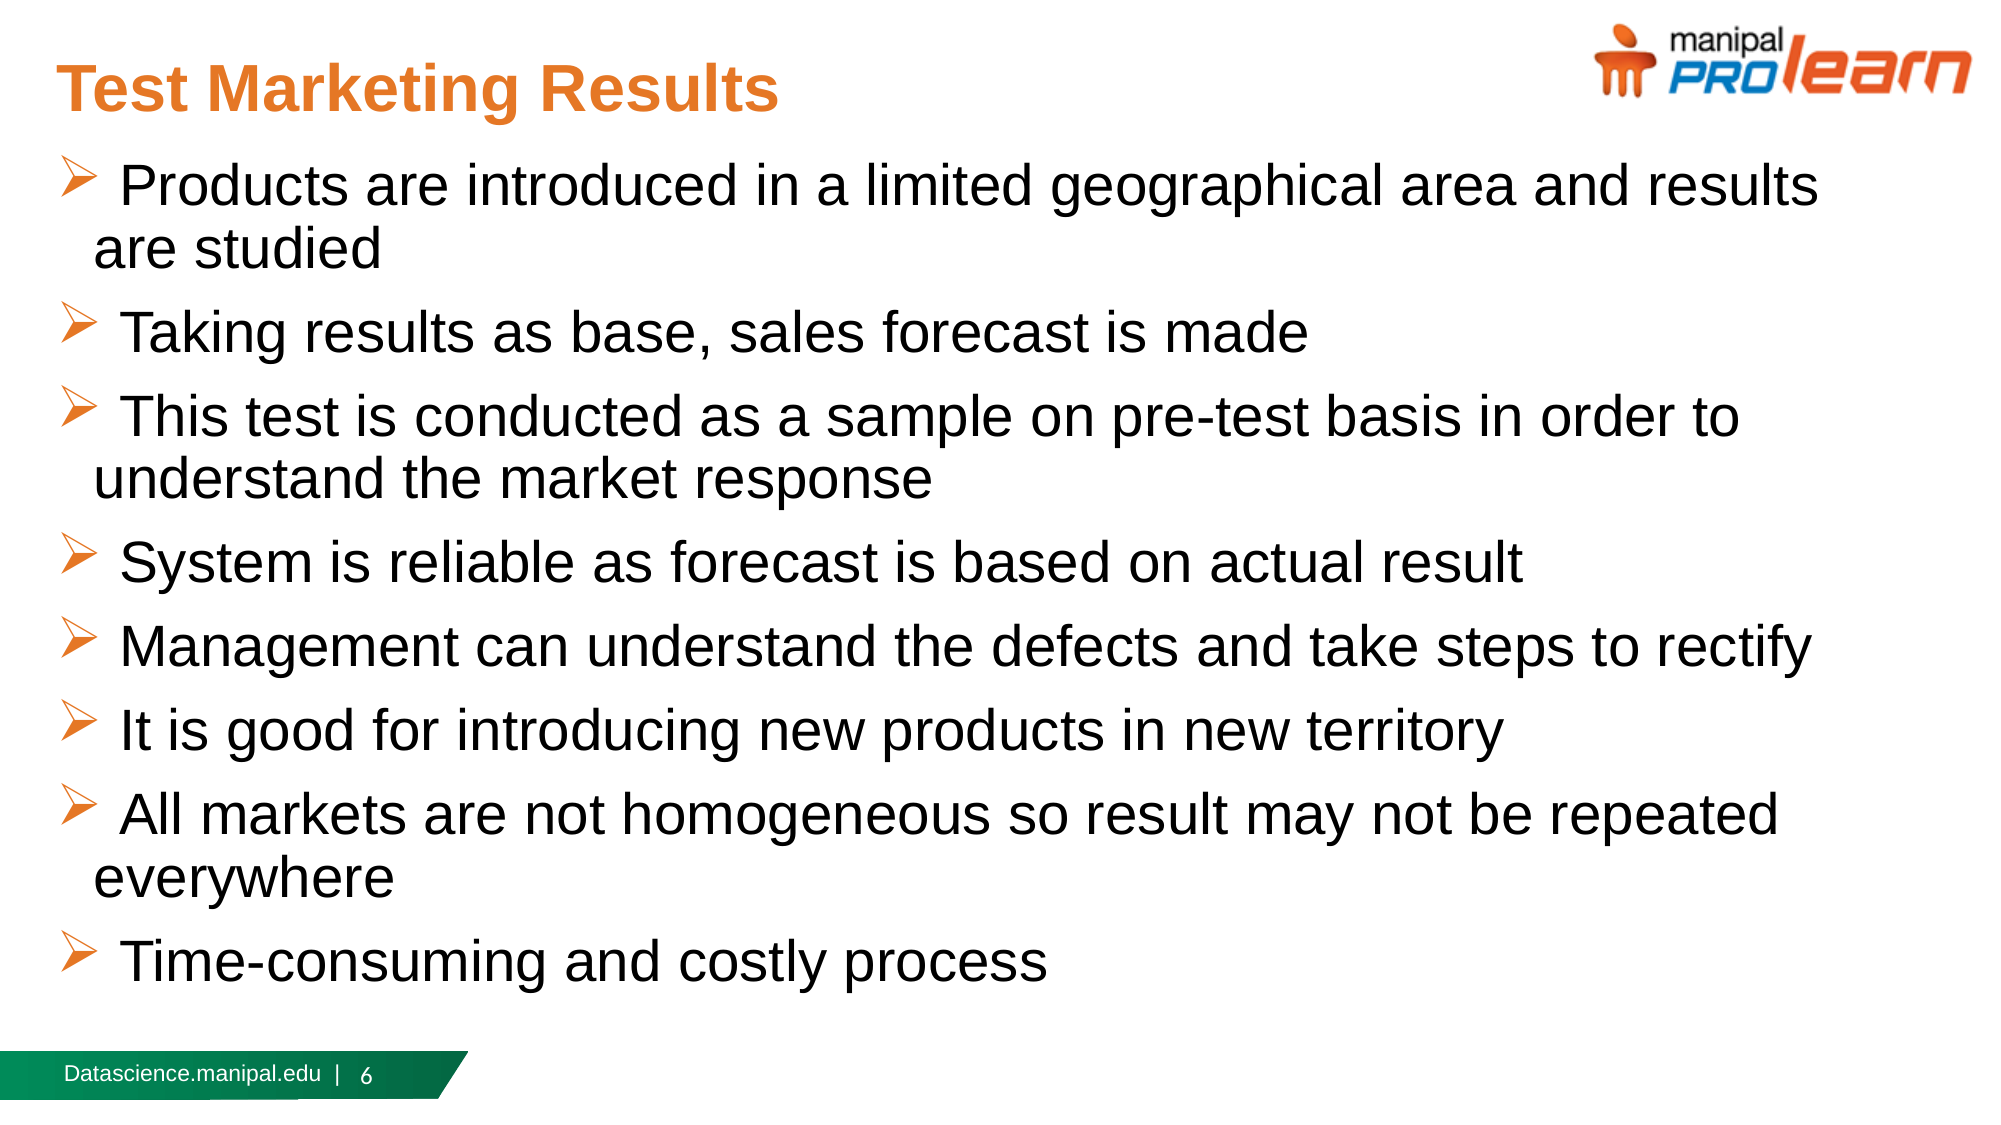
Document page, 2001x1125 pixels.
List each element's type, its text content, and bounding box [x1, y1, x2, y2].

list Products are introduced in a limited geographical area and results are studied Taking results as base, sales forecast is made This test is conducted as a sample on pre-test basis in order to understand the market response System is reliable as forecast is based on actual result Management can understand the defects and take steps to rectify It is good for introducing new products in new territory All markets are not homogeneous so result may not be repeated everywhere Time-consuming and costly process [41, 147, 1882, 916]
slide_number 6 [345, 1044, 467, 1105]
title Test Marketing Results [41, 0, 1592, 147]
picture [1592, 18, 1984, 100]
